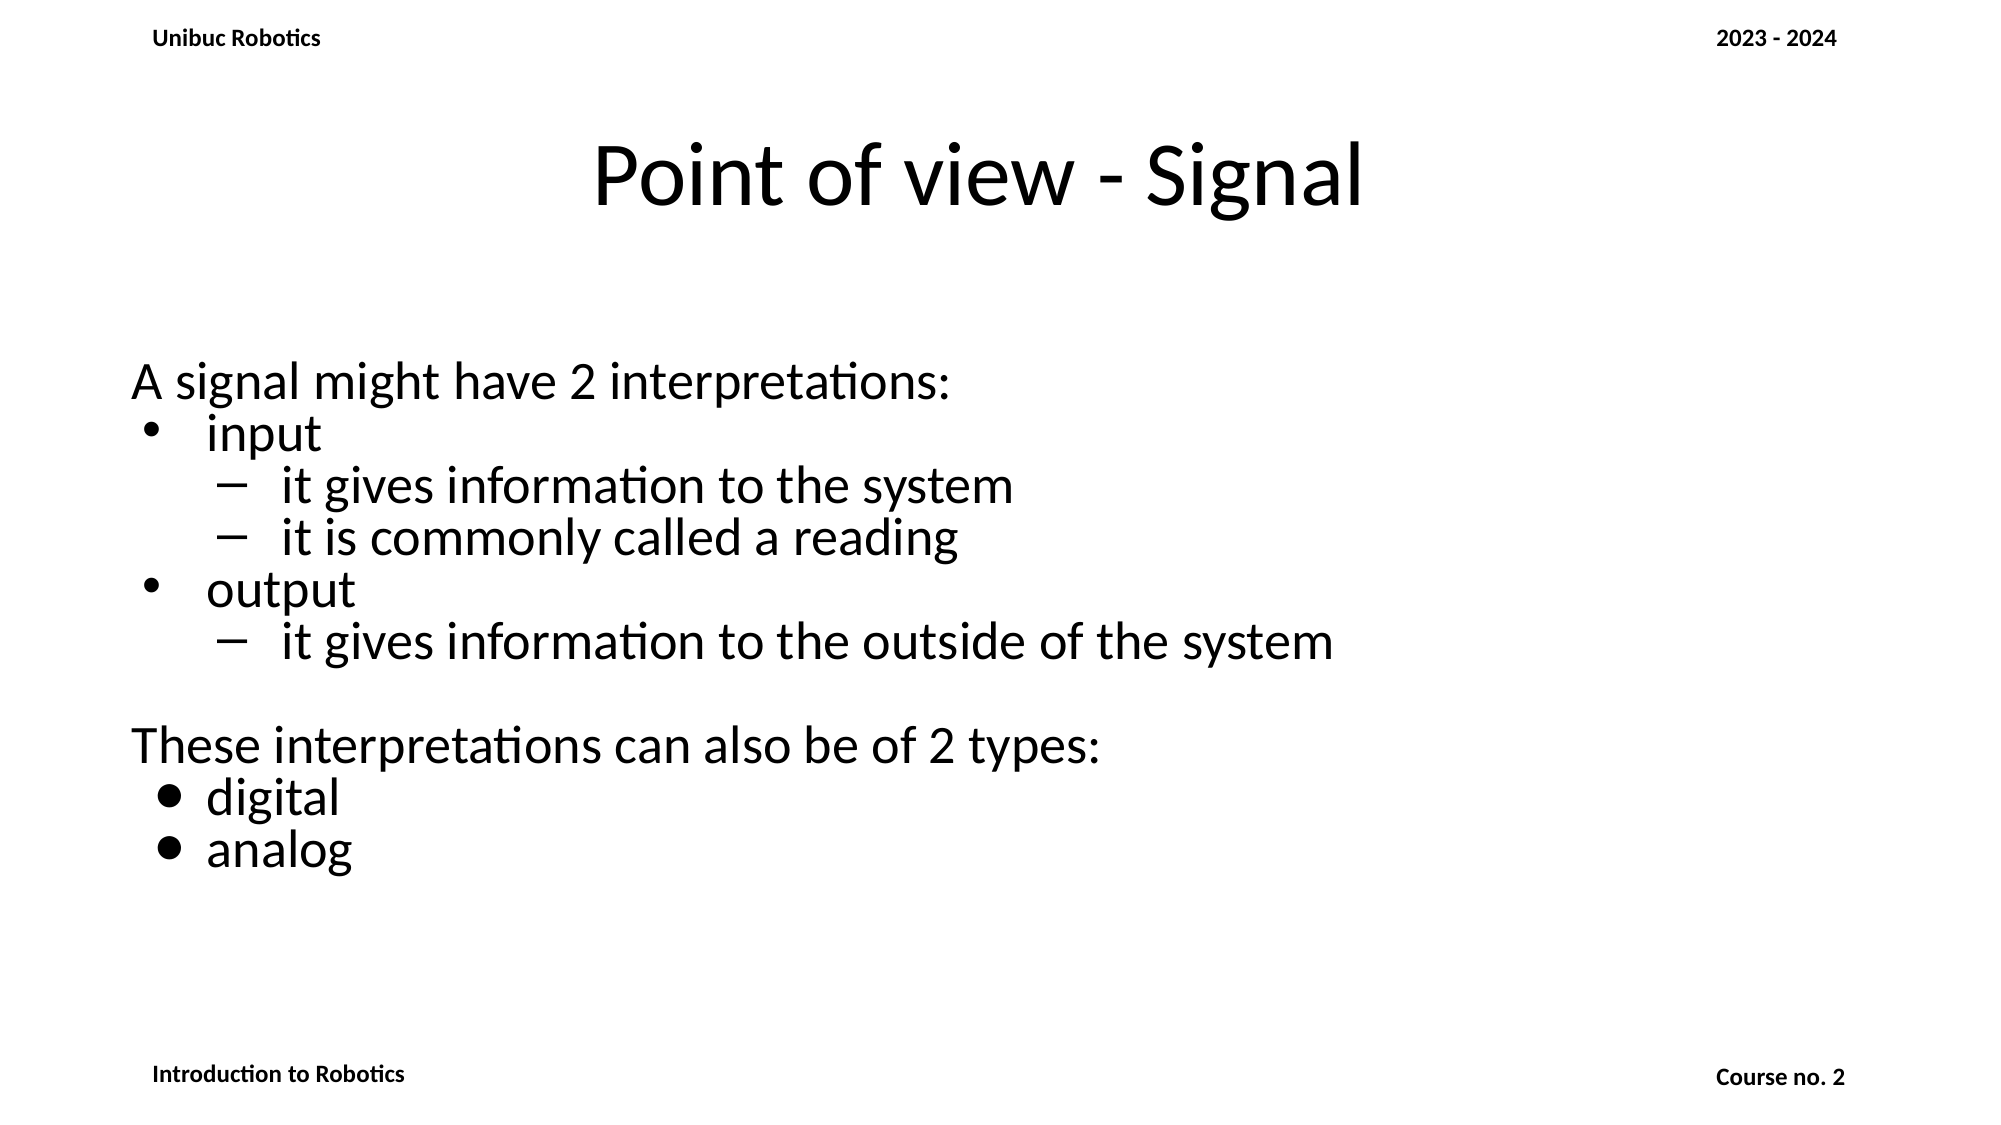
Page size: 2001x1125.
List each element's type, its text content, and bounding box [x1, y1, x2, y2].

title Point of view - Signal [183, 59, 1776, 278]
list A signal might have 2 interpretations: input it gives information to the system it is commonly called a reading output it gives information to the outside of the system These interpretations can also be of 2 types: digital analog [116, 350, 1917, 1093]
